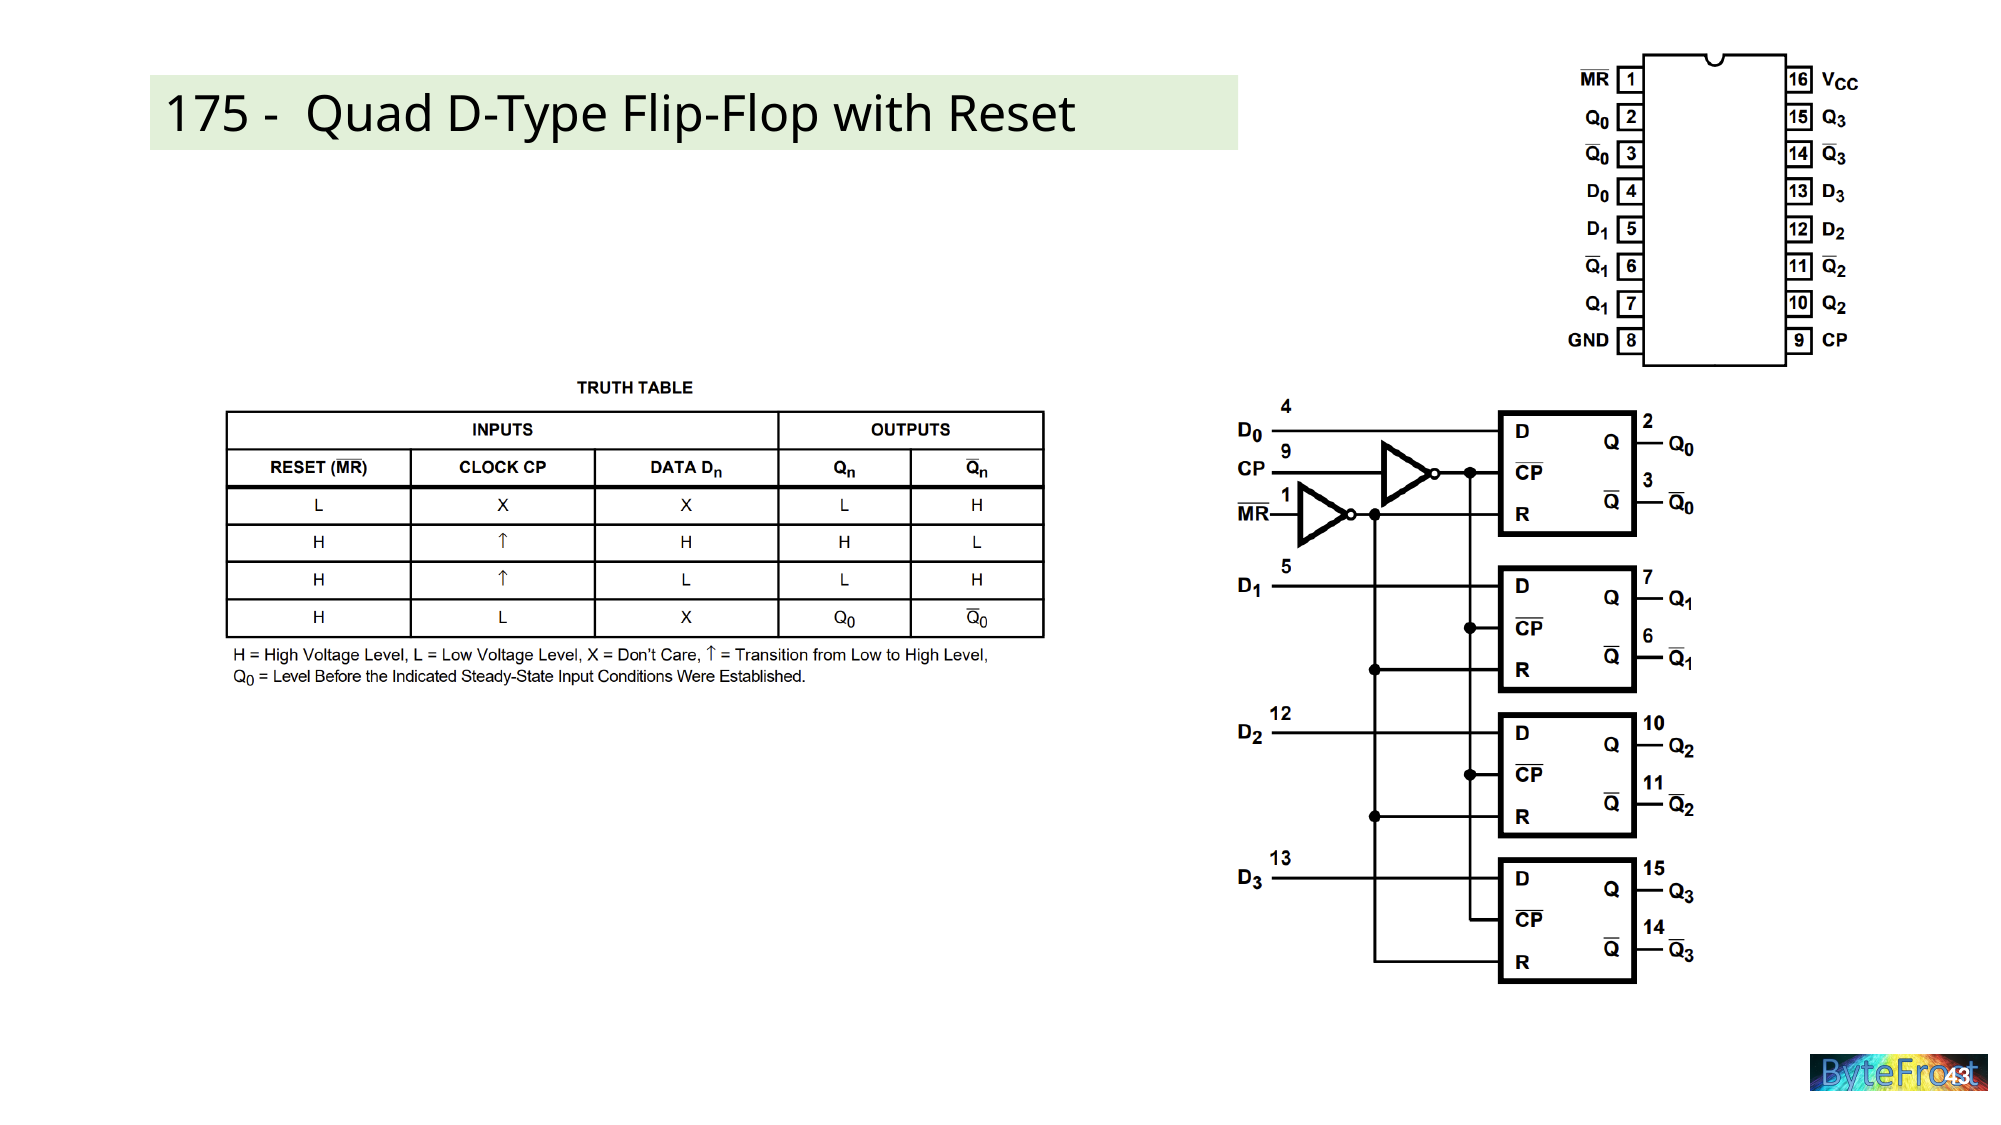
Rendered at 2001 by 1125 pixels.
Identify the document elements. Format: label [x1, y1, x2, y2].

picture [1810, 1054, 1988, 1091]
picture [204, 355, 1077, 706]
title [150, 75, 1239, 150]
picture [1153, 46, 1874, 1033]
